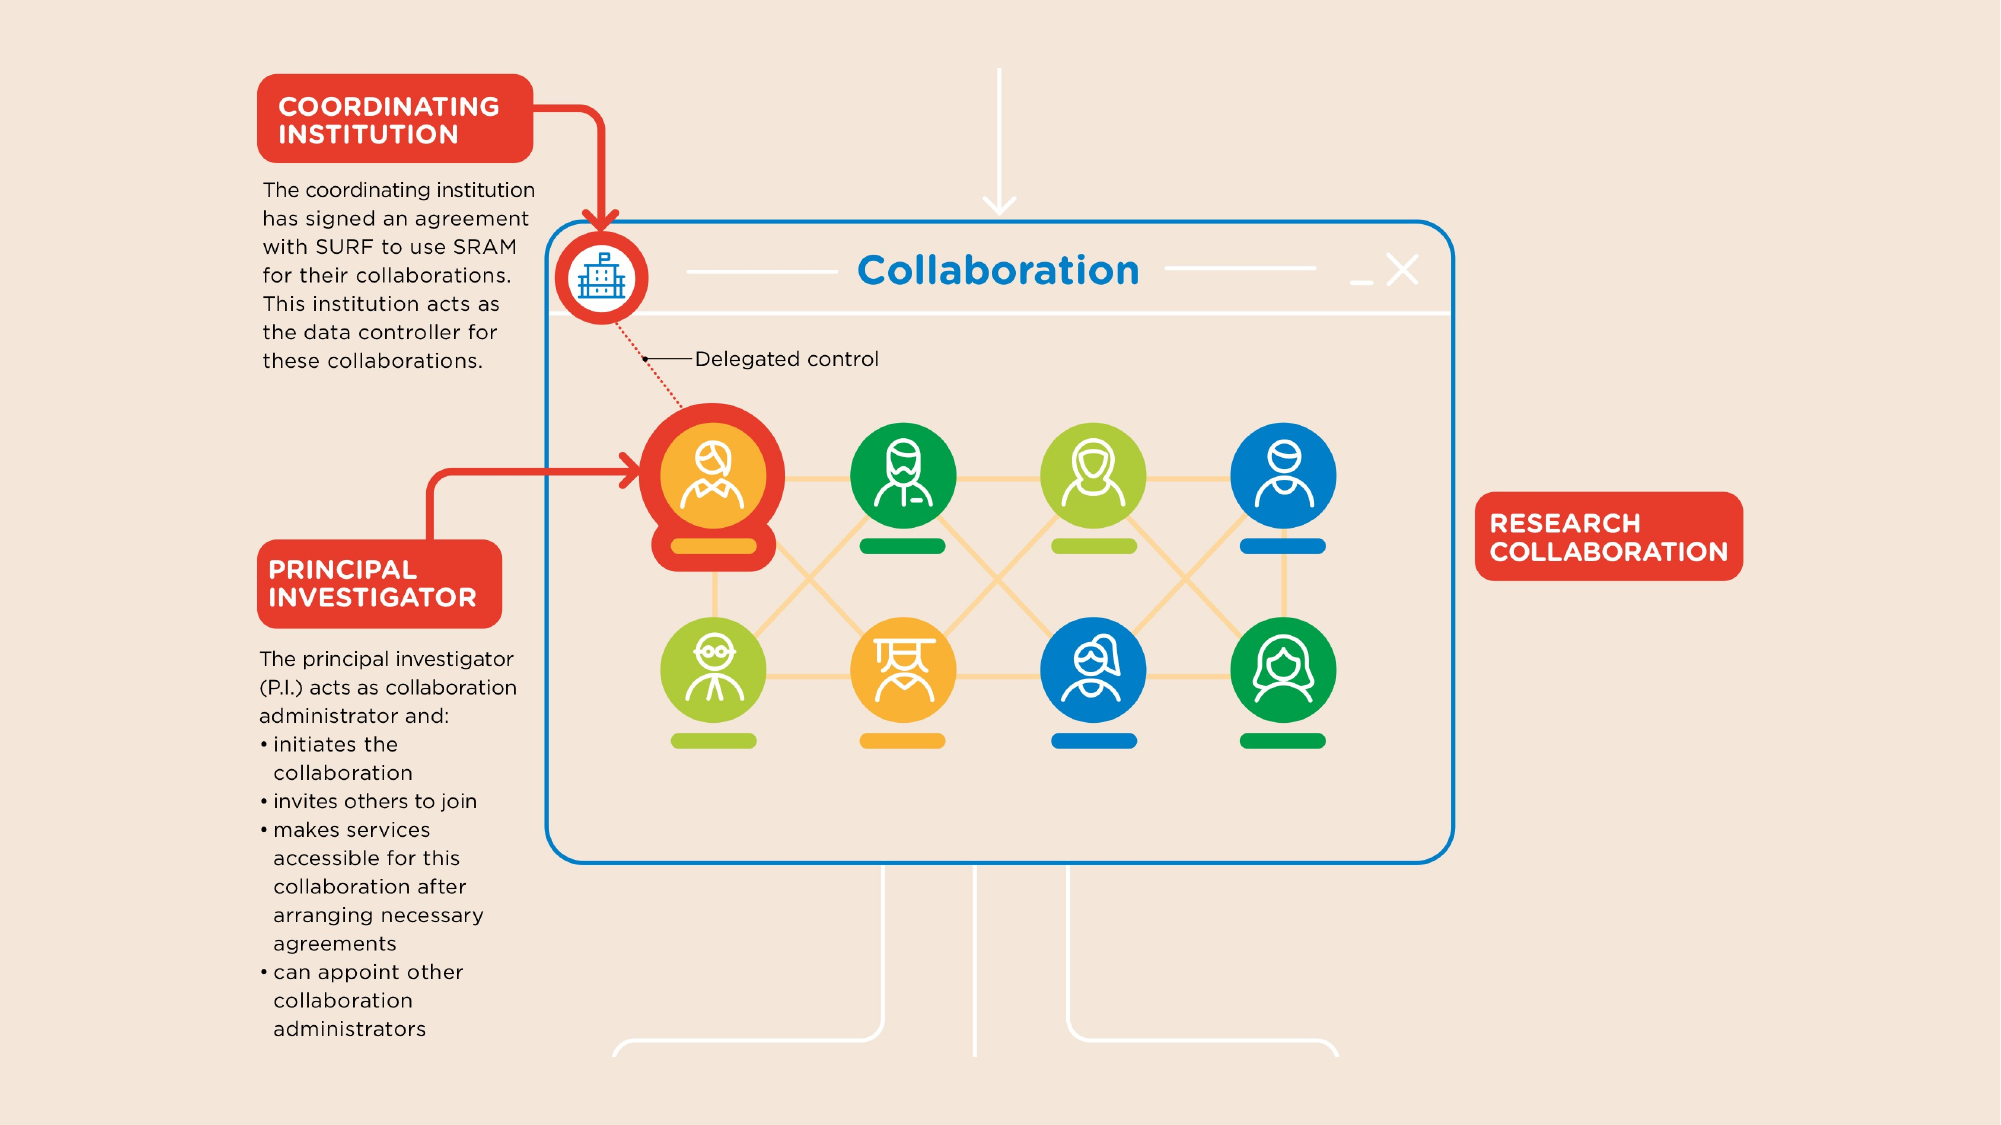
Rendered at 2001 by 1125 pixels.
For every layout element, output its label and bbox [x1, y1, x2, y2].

picture [245, 68, 1755, 1057]
